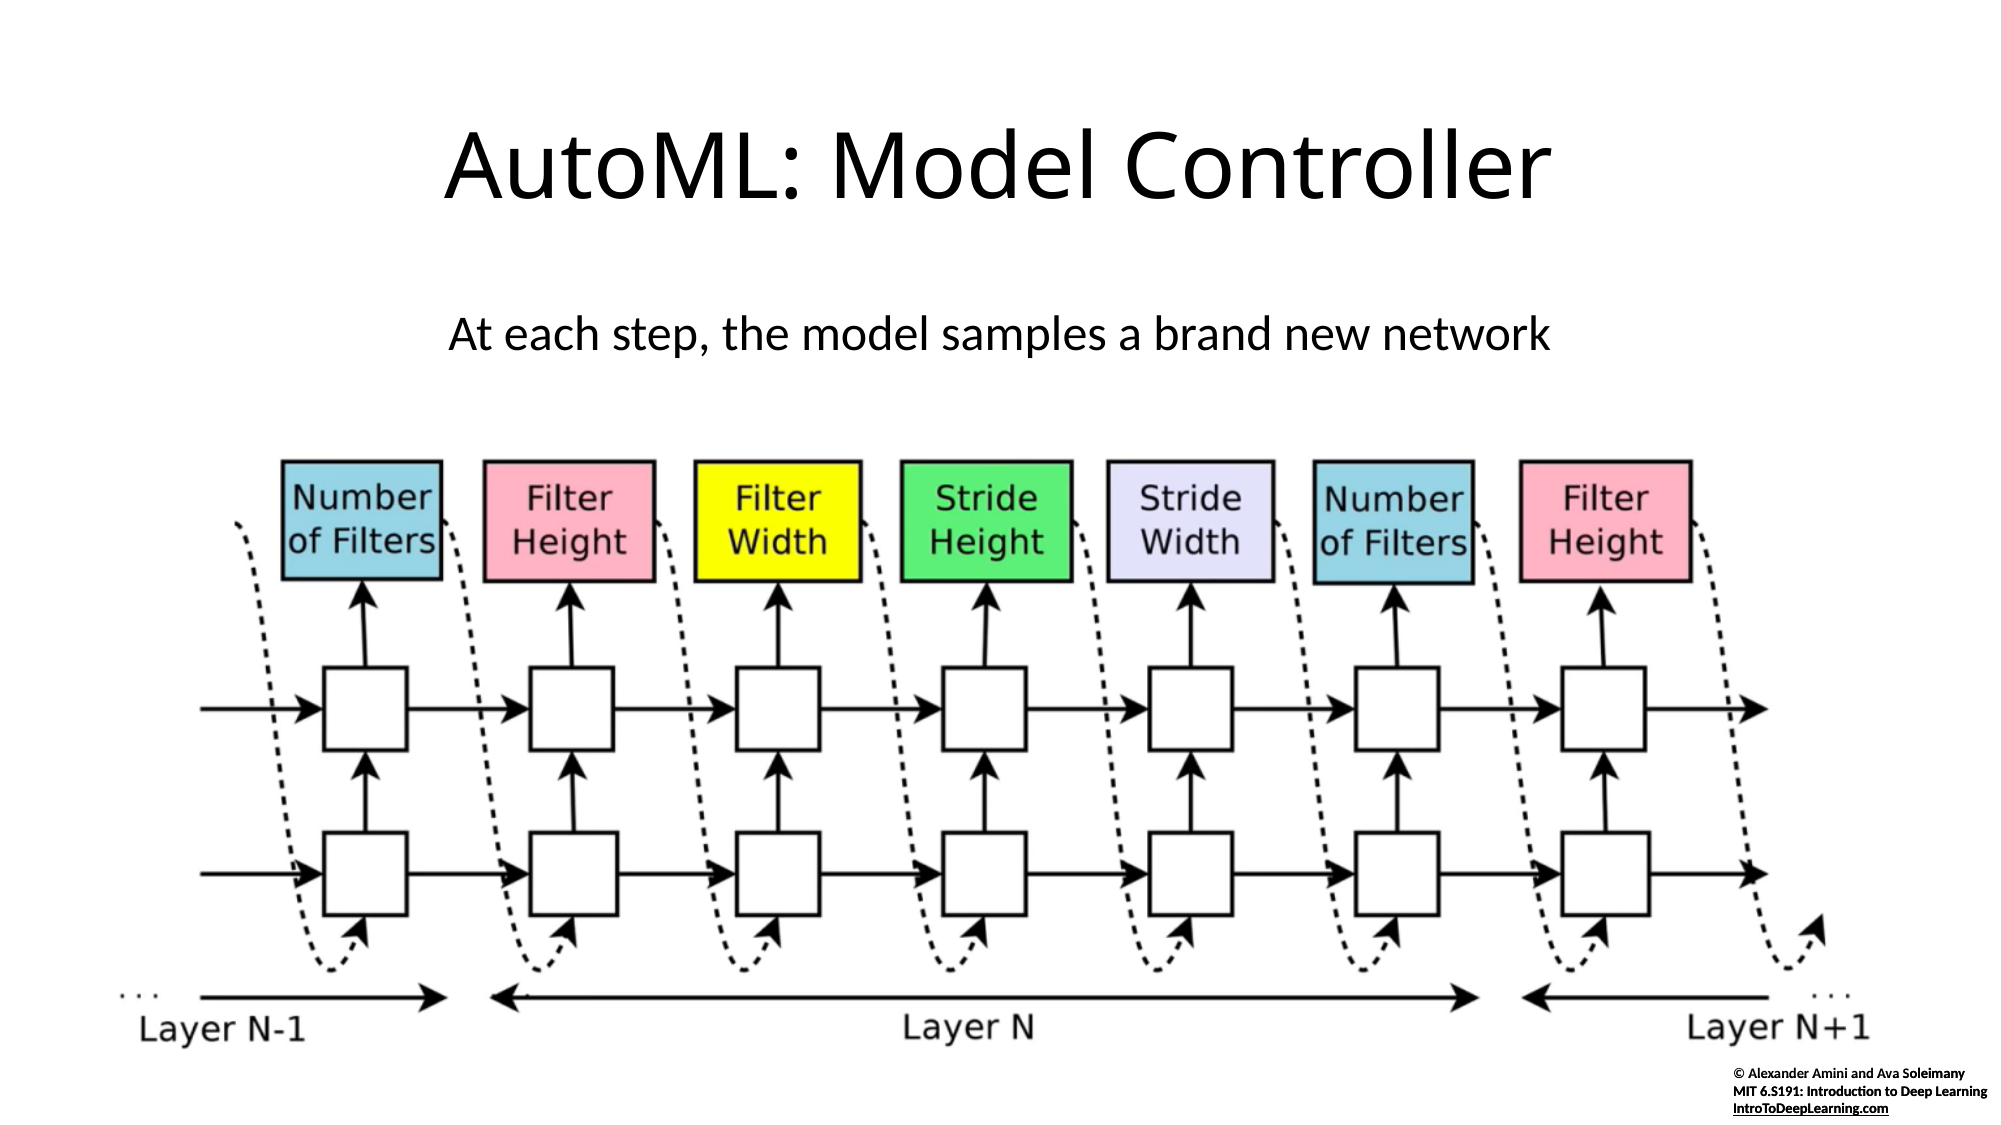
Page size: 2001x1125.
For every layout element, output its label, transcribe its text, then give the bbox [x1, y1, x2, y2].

title AutoML: Model Controller [137, 59, 1863, 278]
list At each step, the model samples a brand new network [137, 299, 1863, 384]
text_box © Alexander Amini and Ava Soleimany MIT 6.S191: Introduction to Deep Learning IntroToDeepLearning.com [1718, 1056, 2000, 1124]
picture [90, 405, 1910, 1077]
